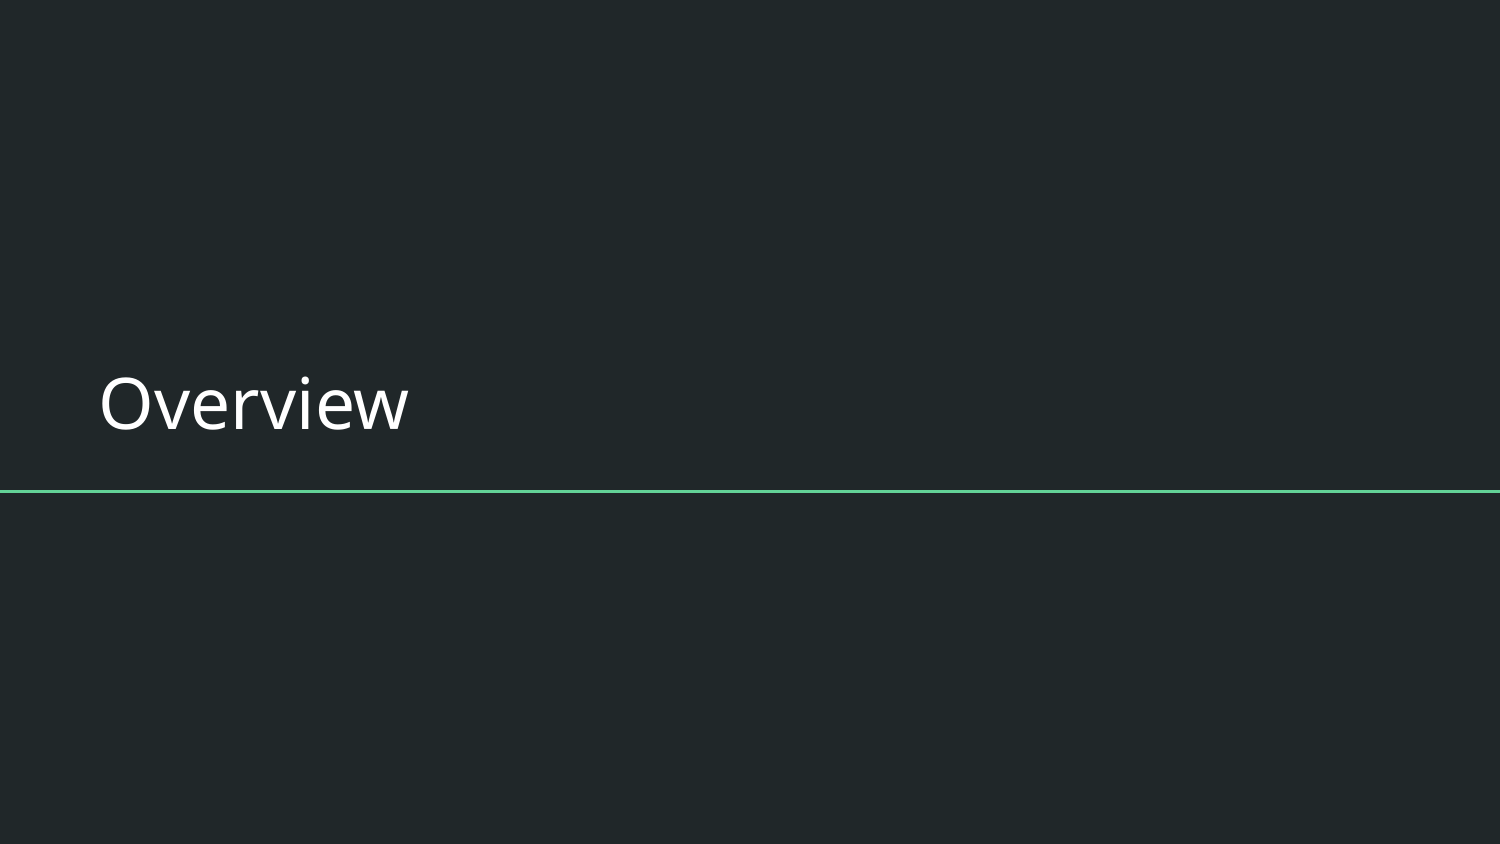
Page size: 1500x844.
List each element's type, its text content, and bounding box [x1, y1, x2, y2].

title Overview [83, 337, 1417, 466]
